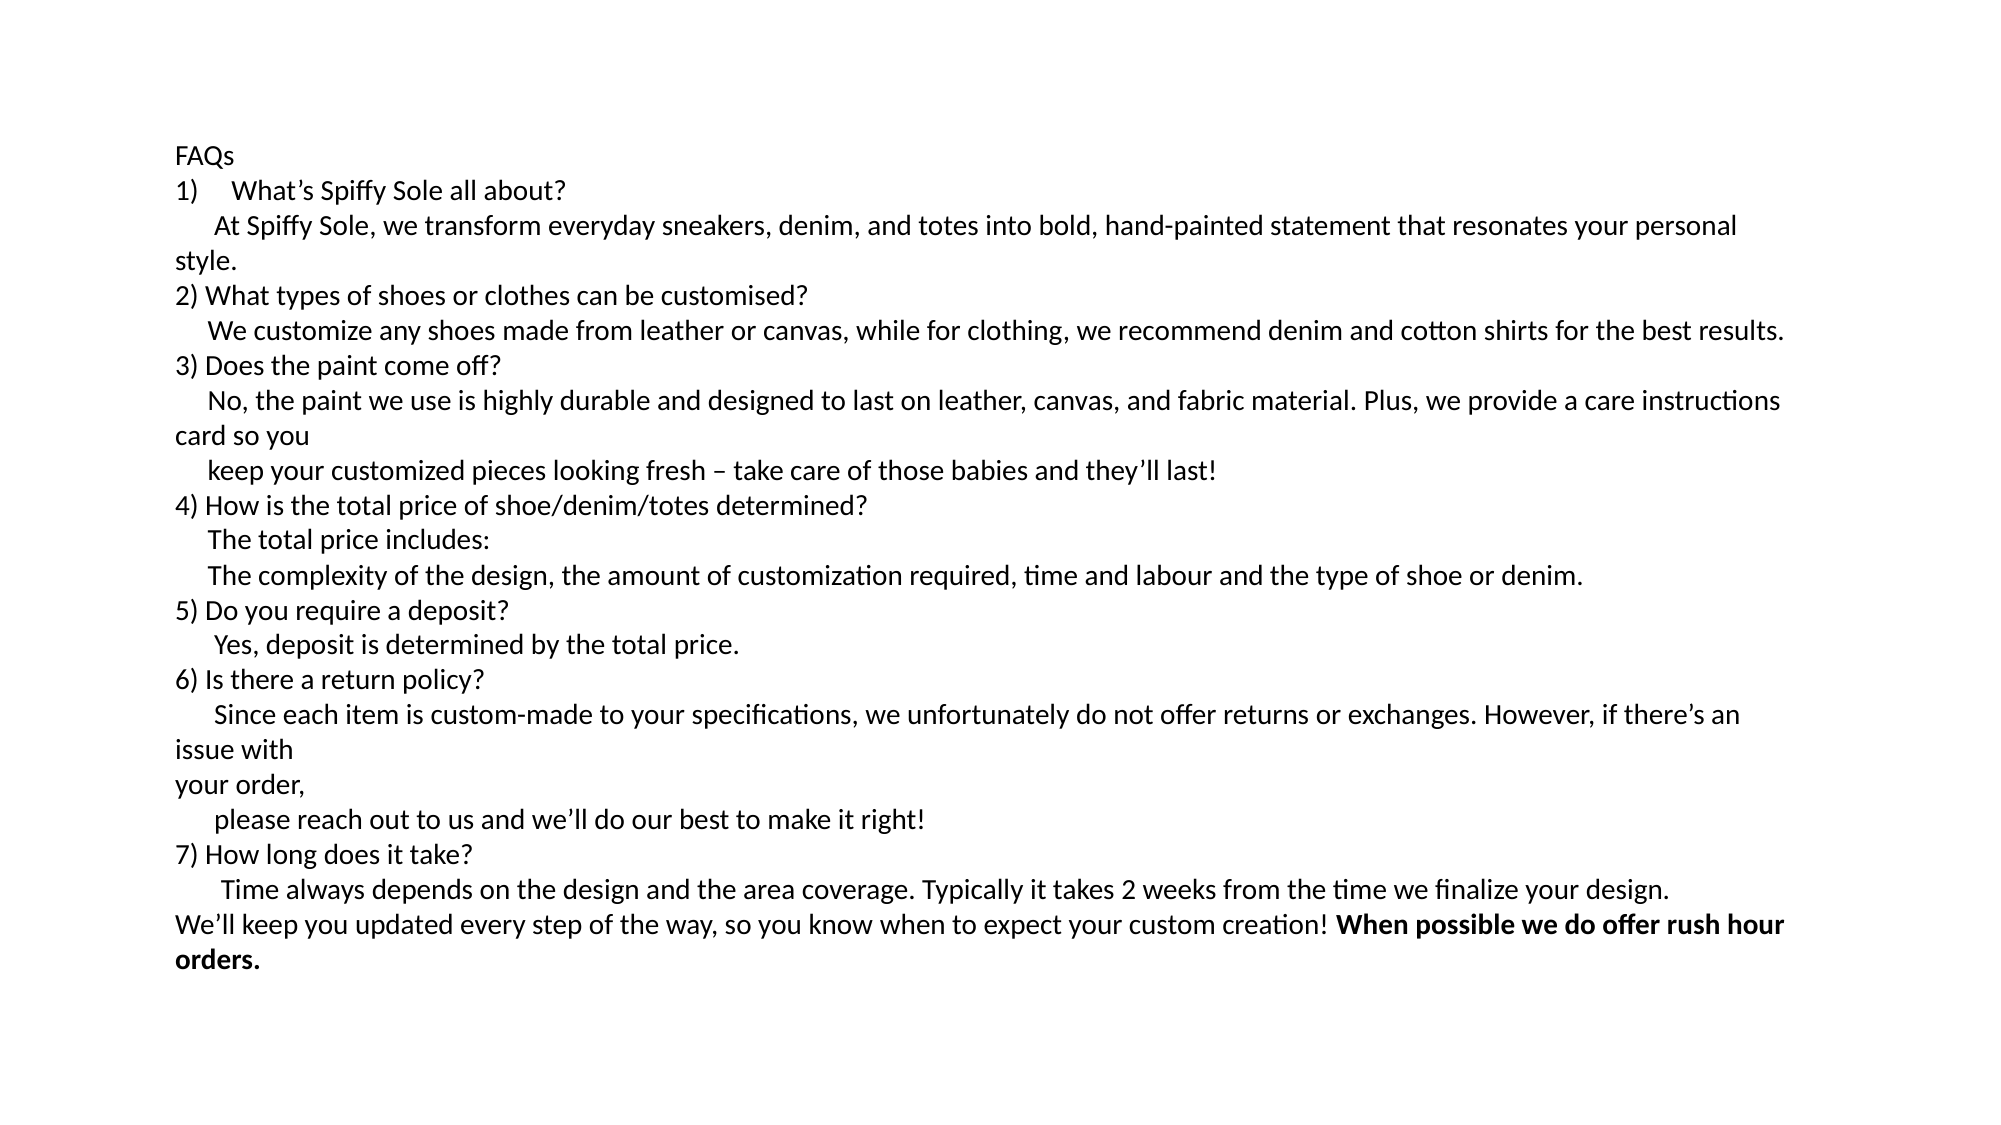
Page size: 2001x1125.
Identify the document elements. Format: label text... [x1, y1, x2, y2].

text_box FAQs What’s Spiffy Sole all about? At Spiffy Sole, we transform everyday sneakers, denim, and totes into bold, hand-painted statement that resonates your personal style. 2) What types of shoes or clothes can be customised? We customize any shoes made from leather or canvas, while for clothing, we recommend denim and cotton shirts for the best results. 3) Does the paint come off? No, the paint we use is highly durable and designed to last on leather, canvas, and fabric material. Plus, we provide a care instructions card so you keep your customized pieces looking fresh – take care of those babies and they’ll last! 4) How is the total price of shoe/denim/totes determined? The total price includes: The complexity of the design, the amount of customization required, time and labour and the type of shoe or denim. 5) Do you require a deposit? Yes, deposit is determined by the total price. 6) Is there a return policy? Since each item is custom-made to your specifications, we unfortunately do not offer returns or exchanges. However, if there’s an issue with your order, please reach out to us and we’ll do our best to make it right! 7) How long does it take? Time always depends on the design and the area coverage. Typically it takes 2 weeks from the time we finalize your design. We’ll keep you updated every step of the way, so you know when to expect your custom creation! When possible we do offer rush hour orders. [160, 128, 1808, 1018]
